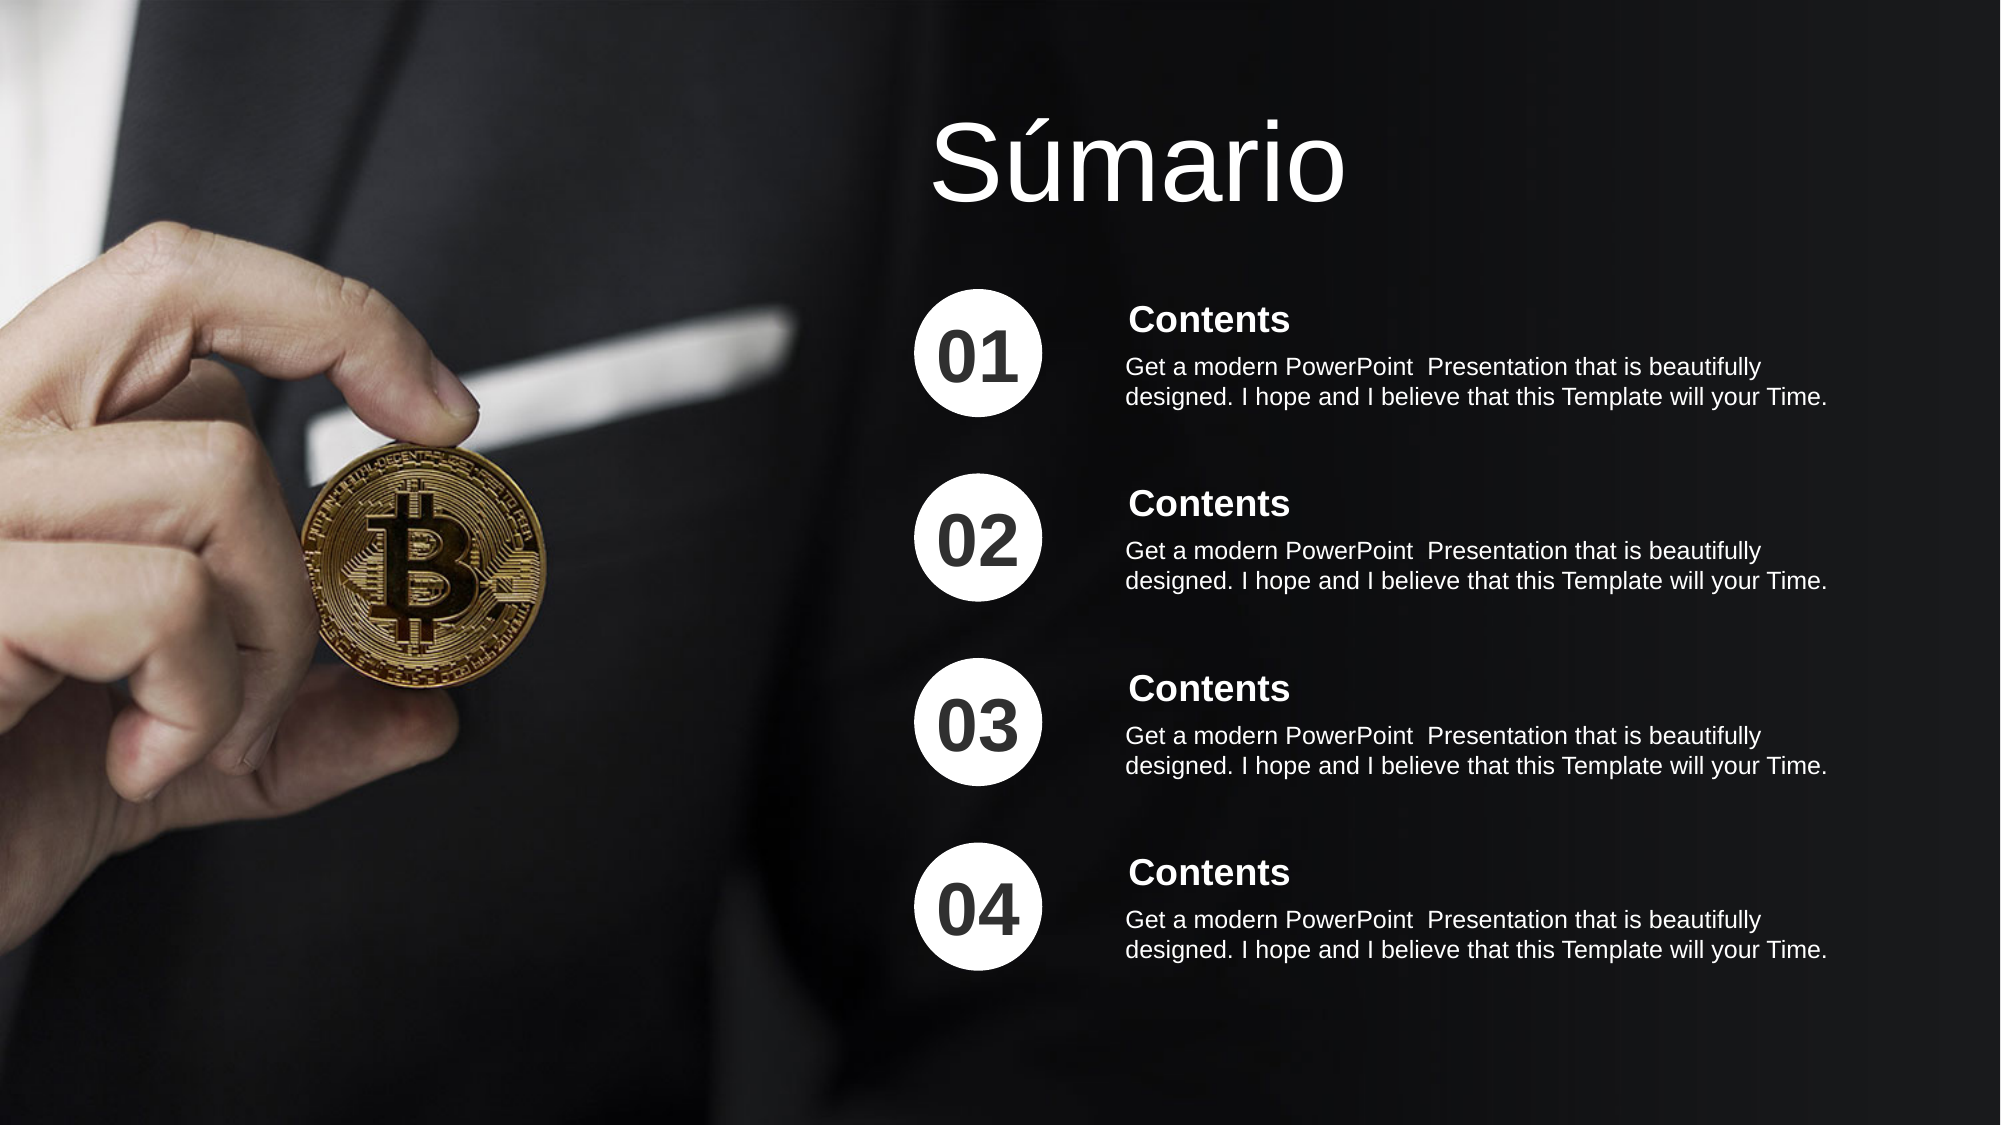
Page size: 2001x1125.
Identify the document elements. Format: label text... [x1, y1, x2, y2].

picture [0, 0, 2001, 1125]
text_box Súmario [914, 81, 1850, 232]
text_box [899, 656, 1850, 788]
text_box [899, 840, 1850, 973]
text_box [899, 471, 1850, 604]
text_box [899, 287, 1850, 419]
